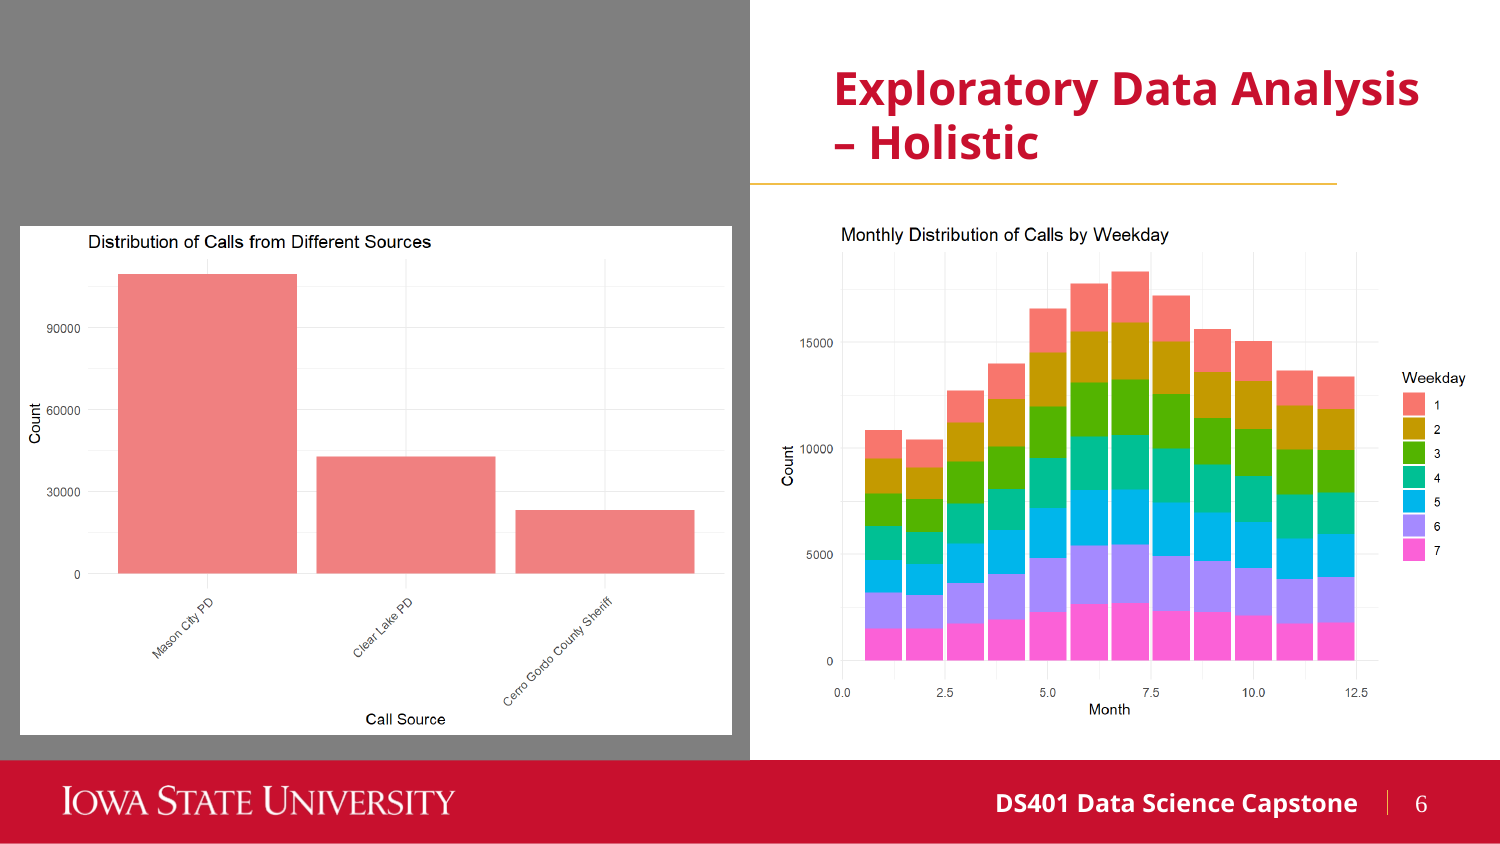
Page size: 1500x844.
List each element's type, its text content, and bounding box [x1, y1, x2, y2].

picture [20, 226, 732, 735]
picture [773, 219, 1481, 725]
picture [62, 785, 456, 818]
text_box Exploratory Data Analysis – Holistic [818, 51, 1442, 123]
text_box [0, 0, 750, 761]
